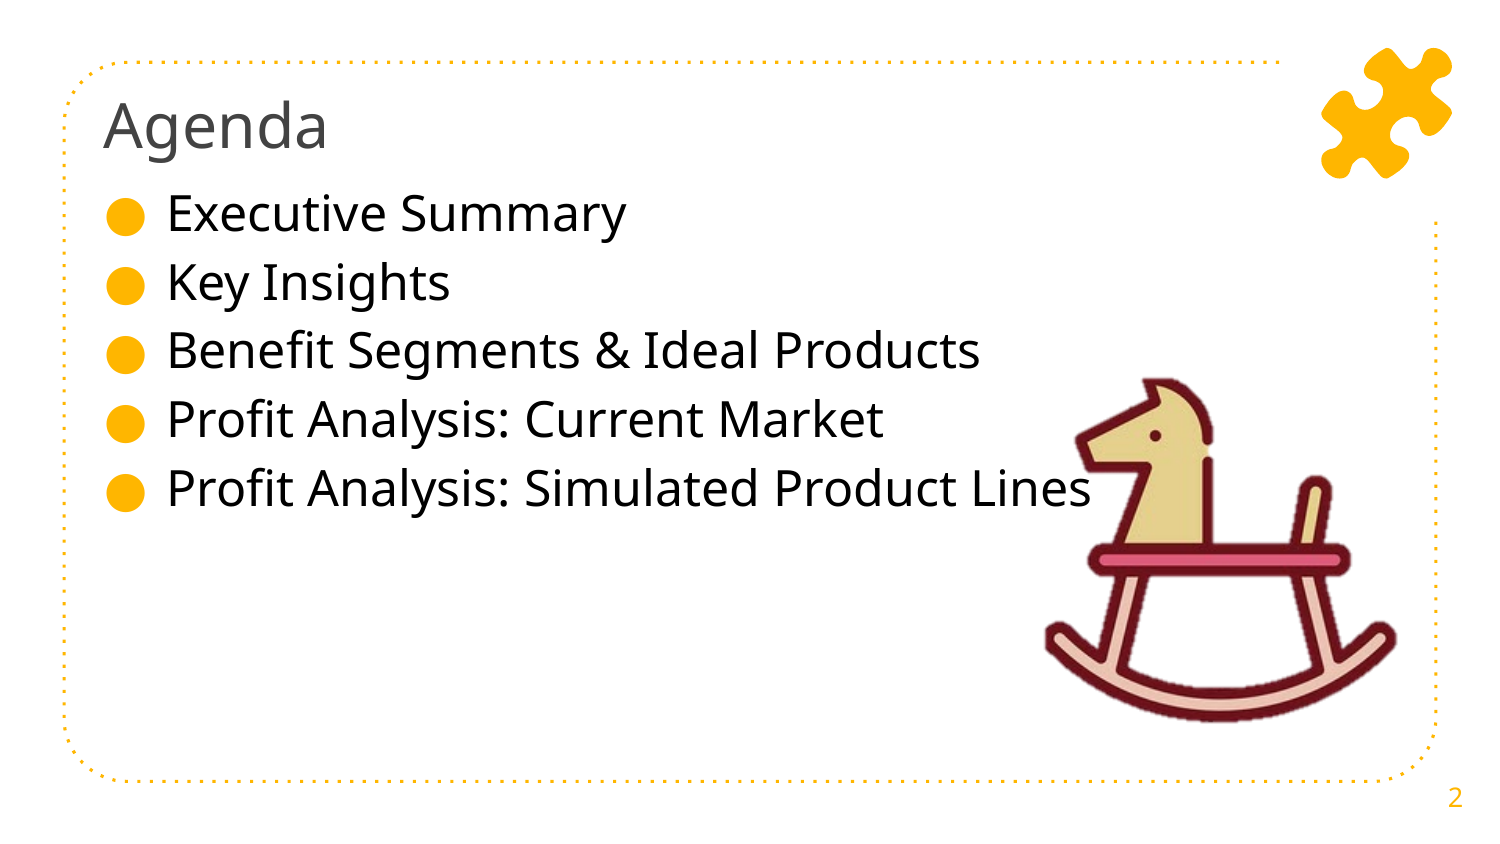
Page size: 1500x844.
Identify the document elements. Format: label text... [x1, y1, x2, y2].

title Agenda [88, 71, 1216, 157]
list Executive Summary Key Insights Benefit Segments & Ideal Products Profit Analysis: Current Market Profit Analysis: Simulated Product Lines [76, 157, 1449, 797]
slide_number ‹#› [1411, 753, 1500, 844]
text_box [1321, 47, 1452, 179]
picture [1004, 338, 1412, 746]
